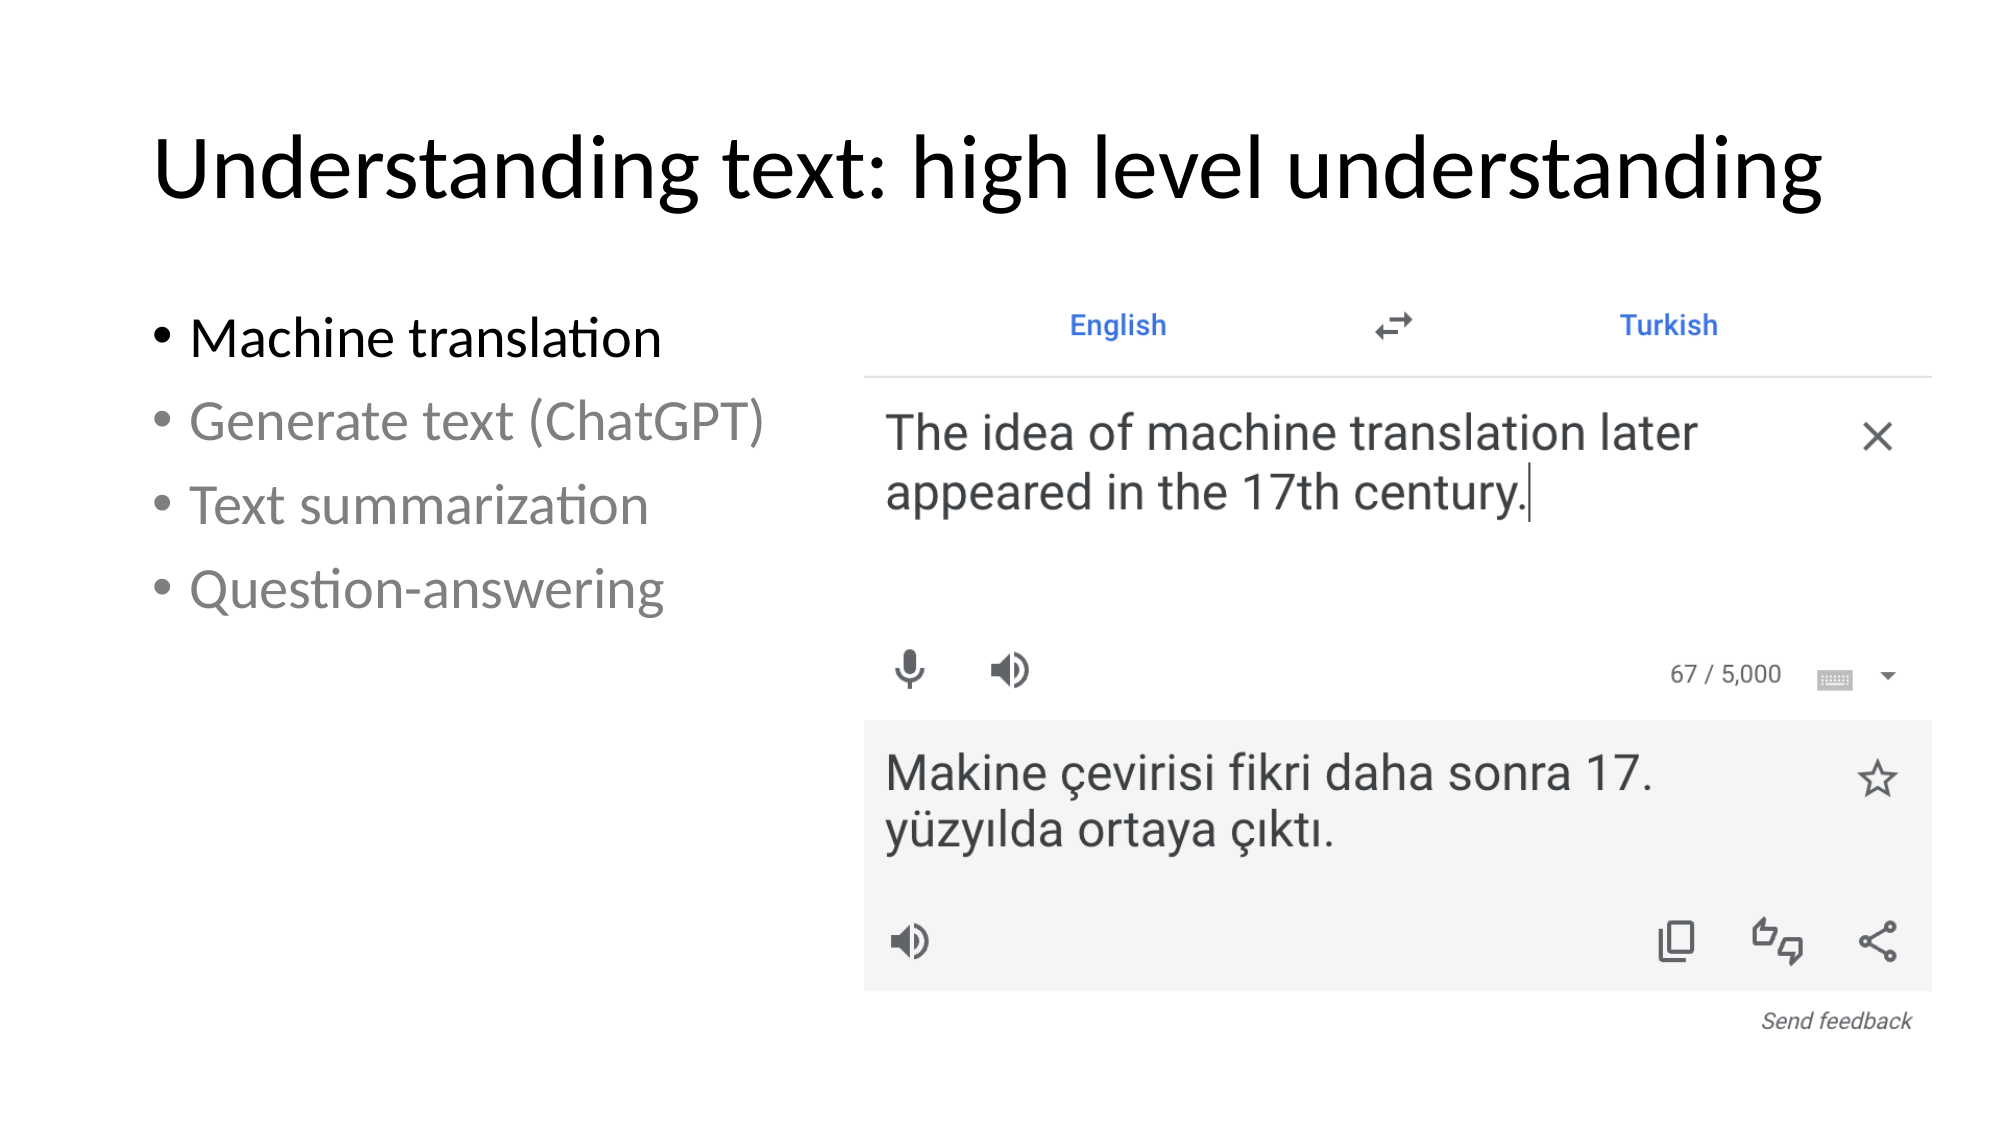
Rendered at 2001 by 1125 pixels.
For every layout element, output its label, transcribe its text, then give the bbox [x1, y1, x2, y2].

picture [864, 259, 1932, 1054]
title Understanding text: high level understanding [137, 59, 1863, 278]
list Machine translation Generate text (ChatGPT) Text summarization Question-answering [137, 299, 859, 1014]
